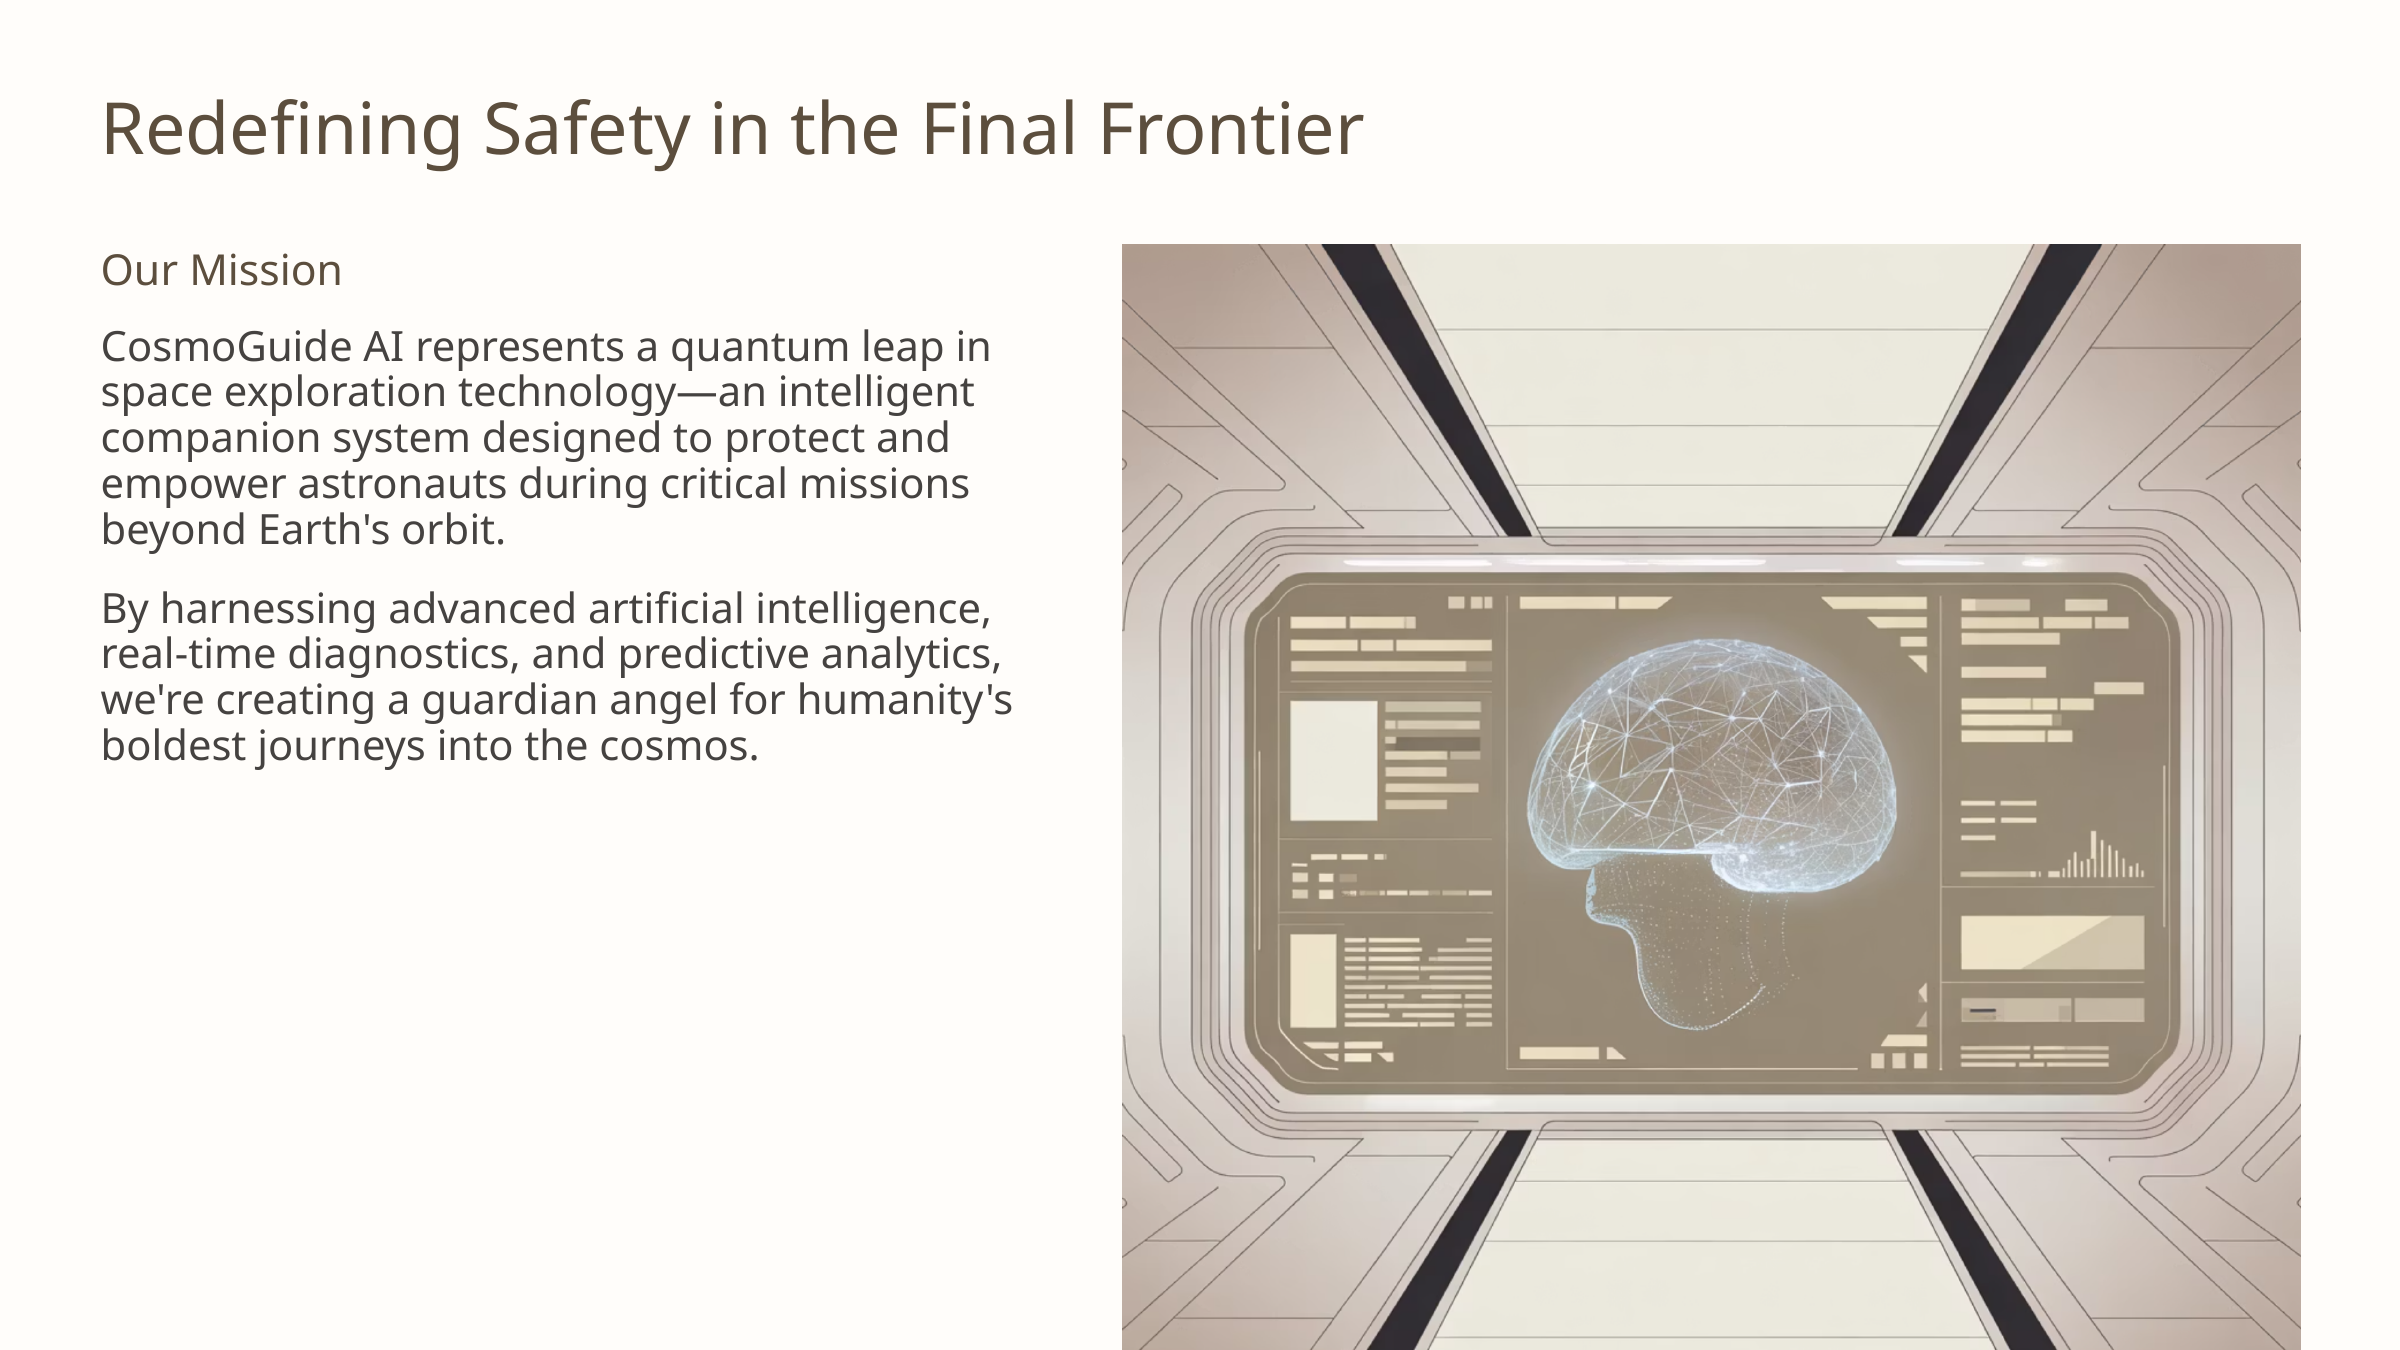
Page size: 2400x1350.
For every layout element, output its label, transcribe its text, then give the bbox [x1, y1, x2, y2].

text_box CosmoGuide AI represents a quantum leap in space exploration technology—an intelligent companion system designed to protect and empower astronauts during critical missions beyond Earth's orbit. [100, 323, 1052, 462]
text_box By harnessing advanced artificial intelligence, real-time diagnostics, and predictive analytics, we're creating a guardian angel for humanity's boldest journeys into the cosmos. [100, 585, 1052, 724]
picture [1122, 244, 2400, 1350]
text_box Redefining Safety in the Final Frontier [100, 79, 1521, 169]
text_box Our Mission [100, 240, 532, 295]
